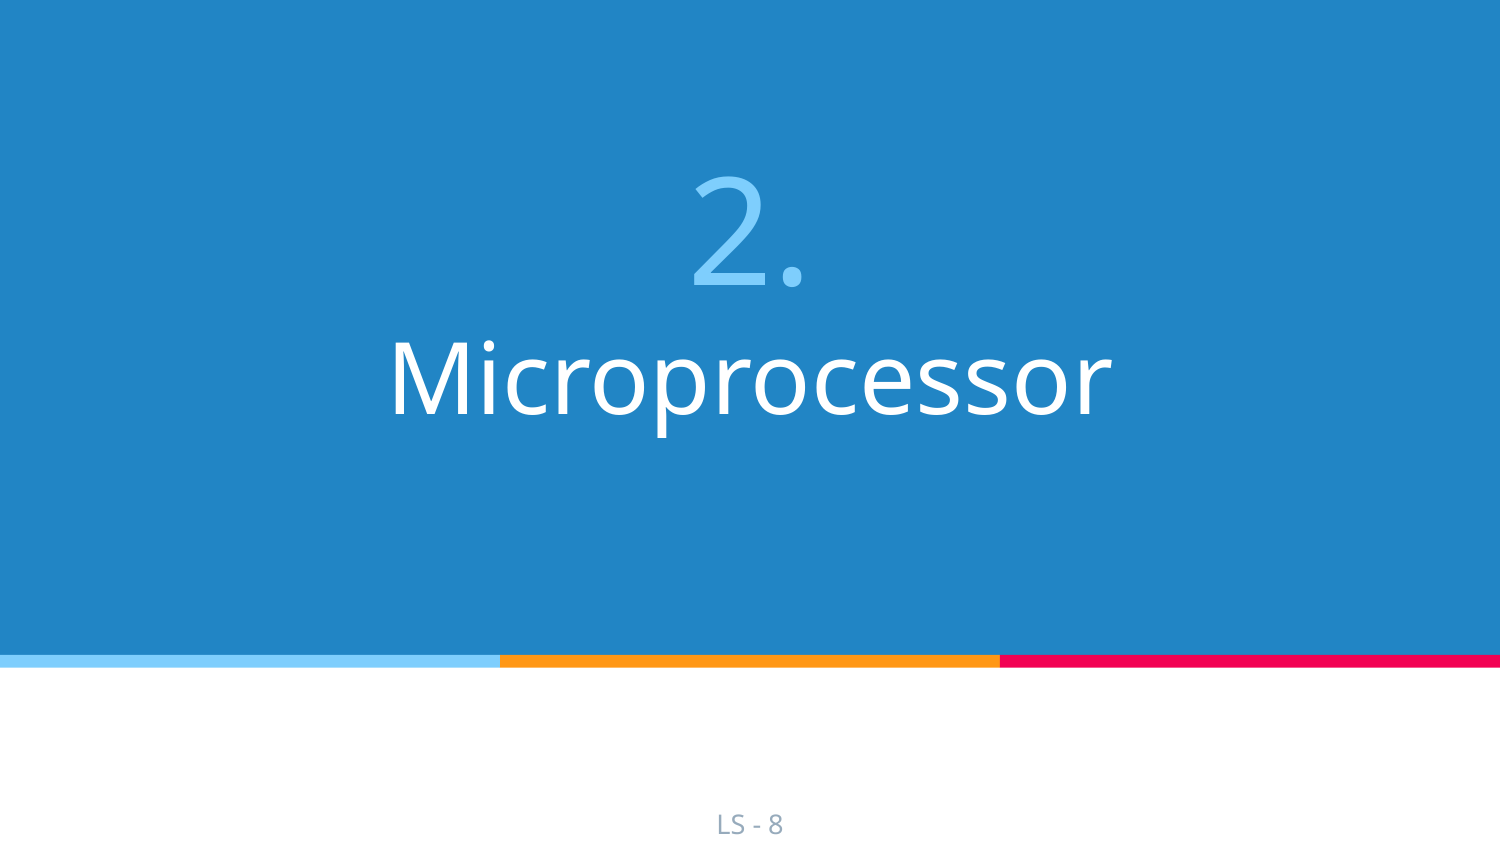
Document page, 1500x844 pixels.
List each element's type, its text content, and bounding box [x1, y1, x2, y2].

title 2. Microprocessor [112, 259, 1388, 450]
slide_number LS - ‹#› [0, 792, 1500, 844]
